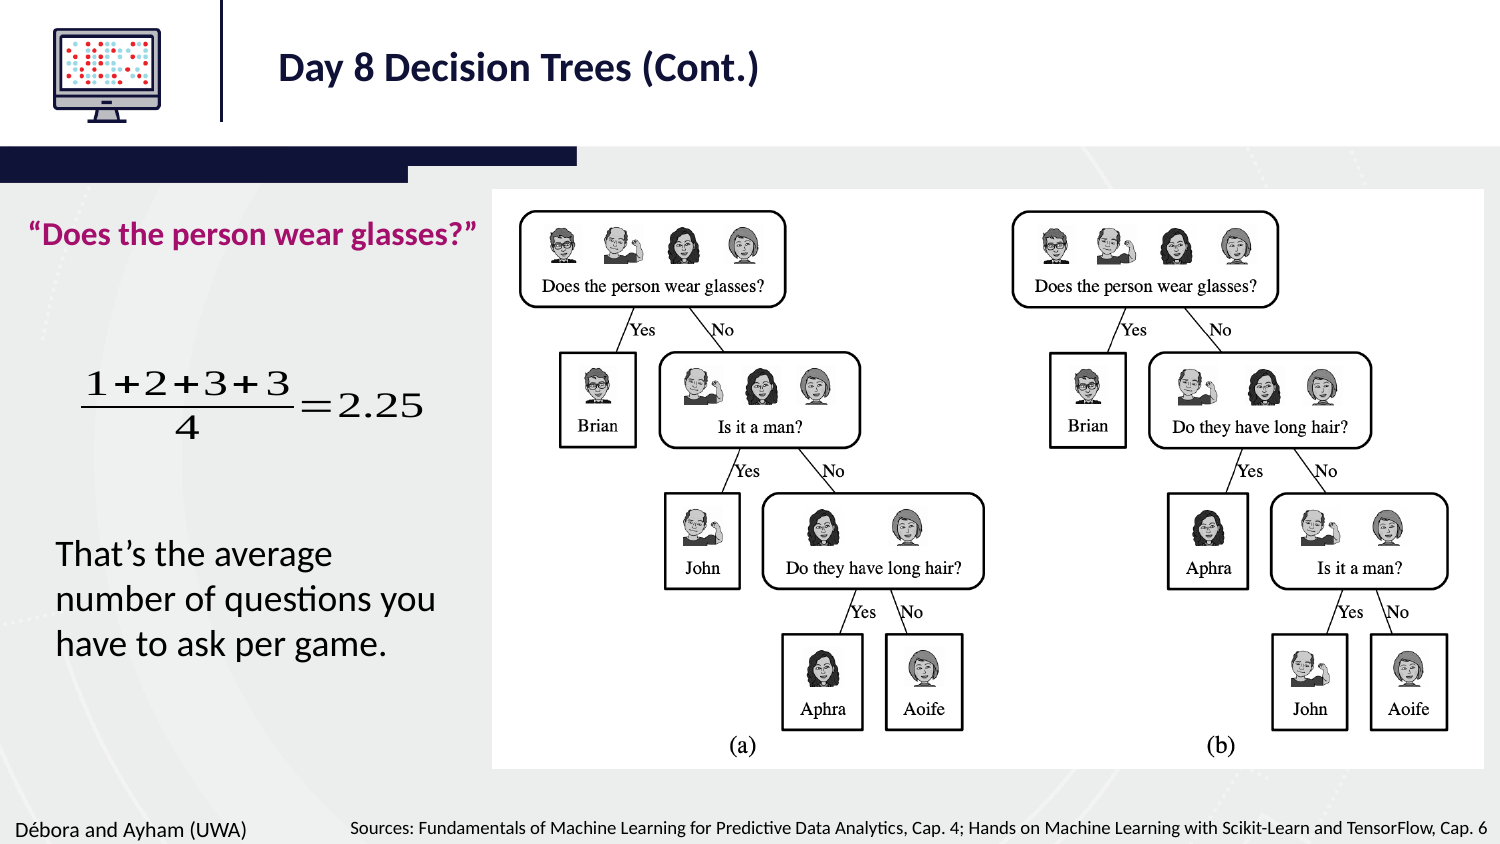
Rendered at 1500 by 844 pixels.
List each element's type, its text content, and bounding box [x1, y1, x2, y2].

list “Does the person wear glasses?” [12, 204, 487, 265]
list Débora and Ayham (UWA) [0, 808, 335, 844]
text_box That’s the average number of questions you have to ask per game. [40, 521, 460, 671]
list Day 8 Decision Trees (Cont.) [263, 32, 1404, 106]
text_box Sources: Fundamentals of Machine Learning for Predictive Data Analytics, Cap. 4; Hands on Machine Learning with Scikit-Learn and TensorFlow, Cap. 6 [335, 808, 1500, 844]
picture [0, 0, 1500, 808]
